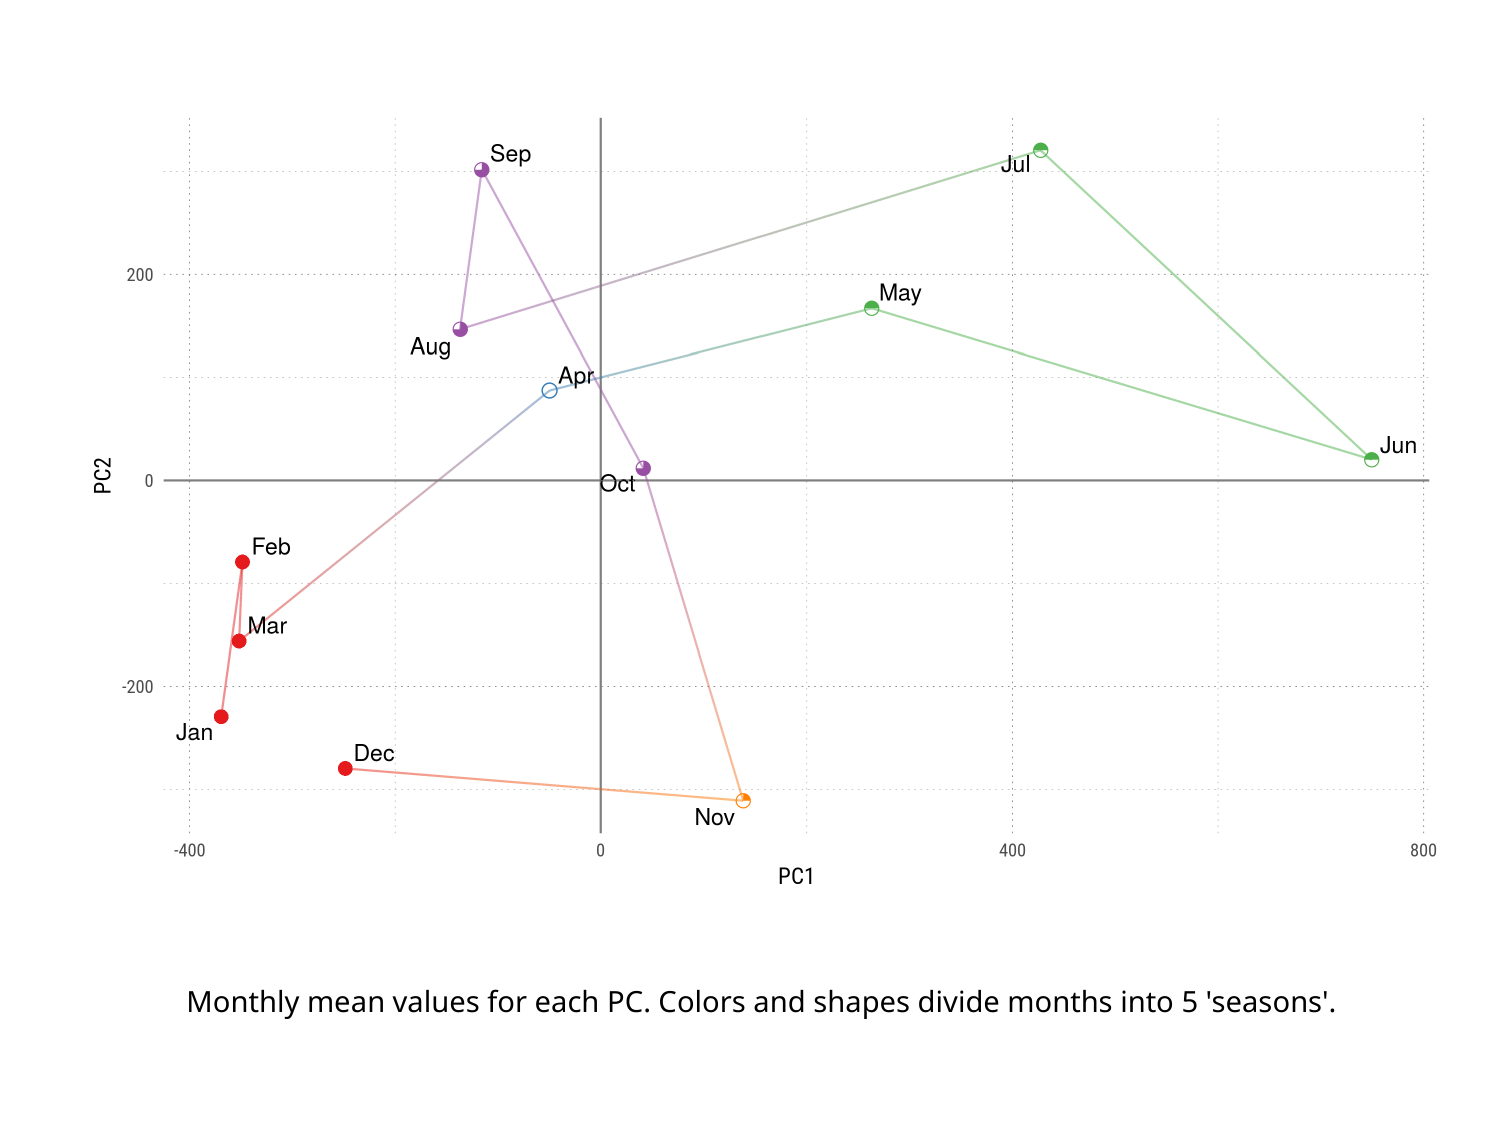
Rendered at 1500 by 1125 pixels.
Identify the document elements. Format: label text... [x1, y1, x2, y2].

list Monthly mean values for each PC. Colors and shapes divide months into 5 'seasons'. [76, 976, 1447, 1094]
picture [76, 54, 1448, 953]
